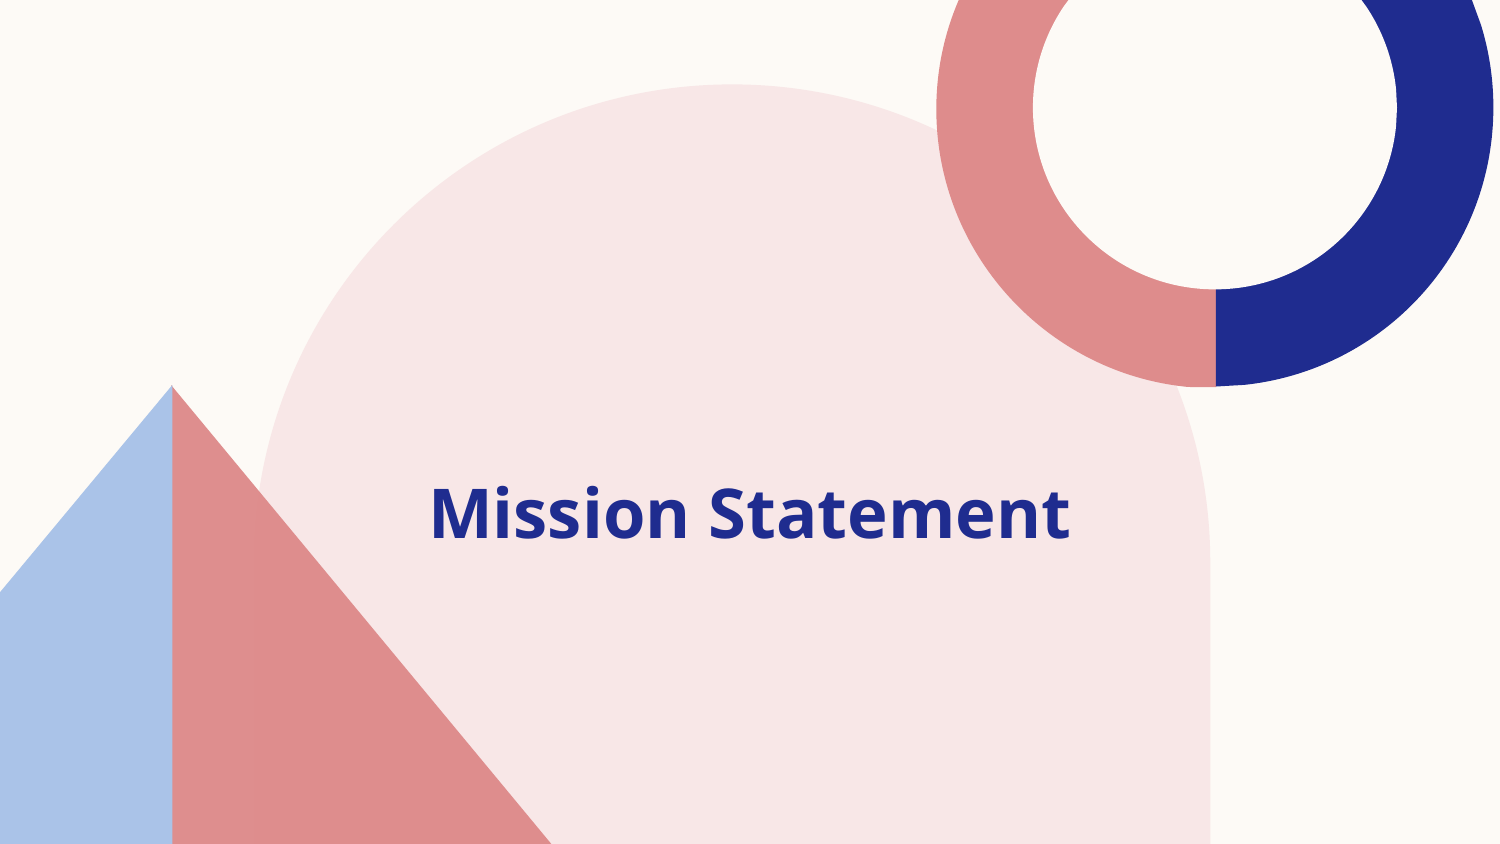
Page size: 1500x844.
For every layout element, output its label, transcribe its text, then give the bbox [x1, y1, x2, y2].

title Mission Statement [356, 464, 1144, 560]
